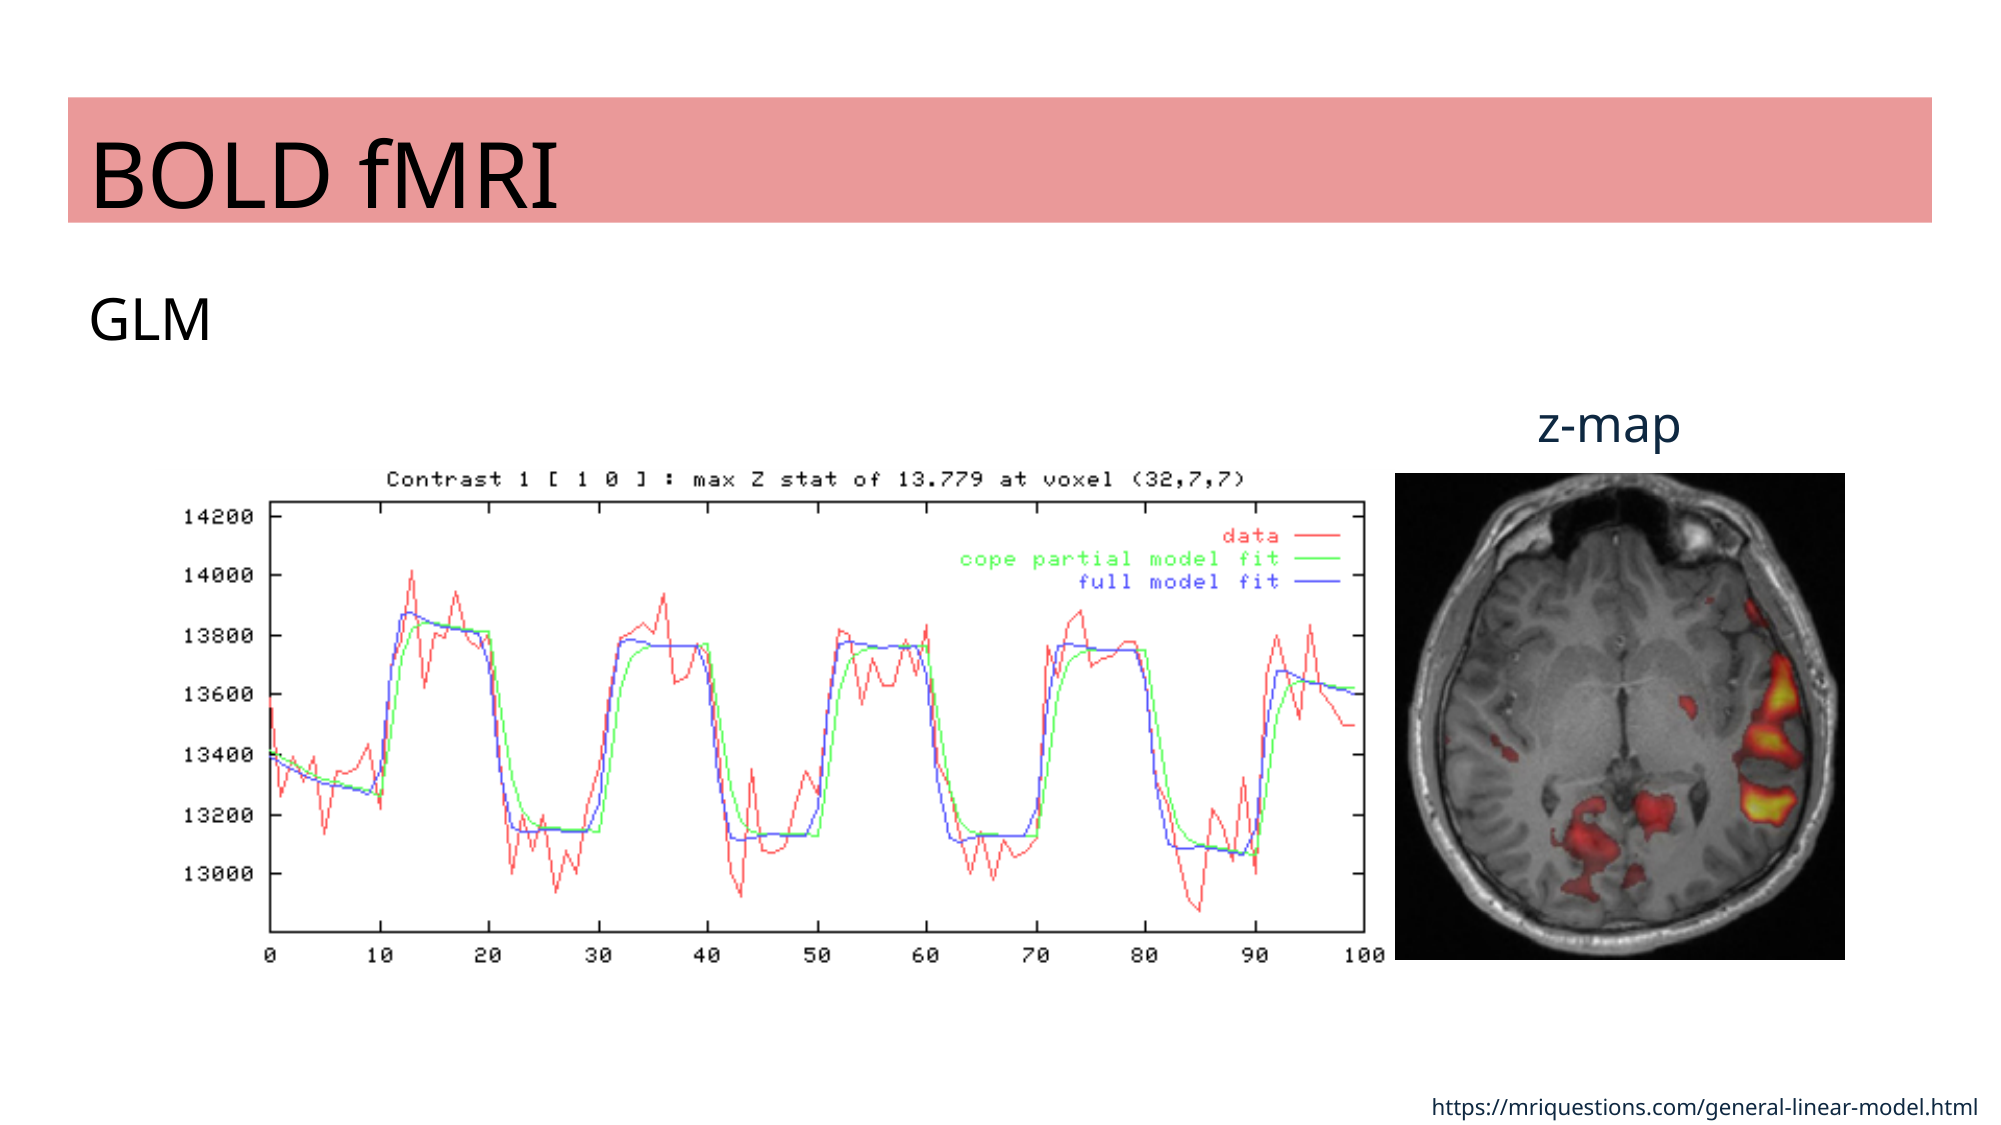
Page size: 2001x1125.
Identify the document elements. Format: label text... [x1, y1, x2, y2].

text_box z-map [1517, 372, 1742, 473]
picture [154, 468, 1846, 965]
text_box https://mriquestions.com/general-linear-model.html [1284, 1073, 2000, 1125]
title BOLD fMRI [68, 97, 1932, 223]
list GLM [68, 252, 1932, 1000]
